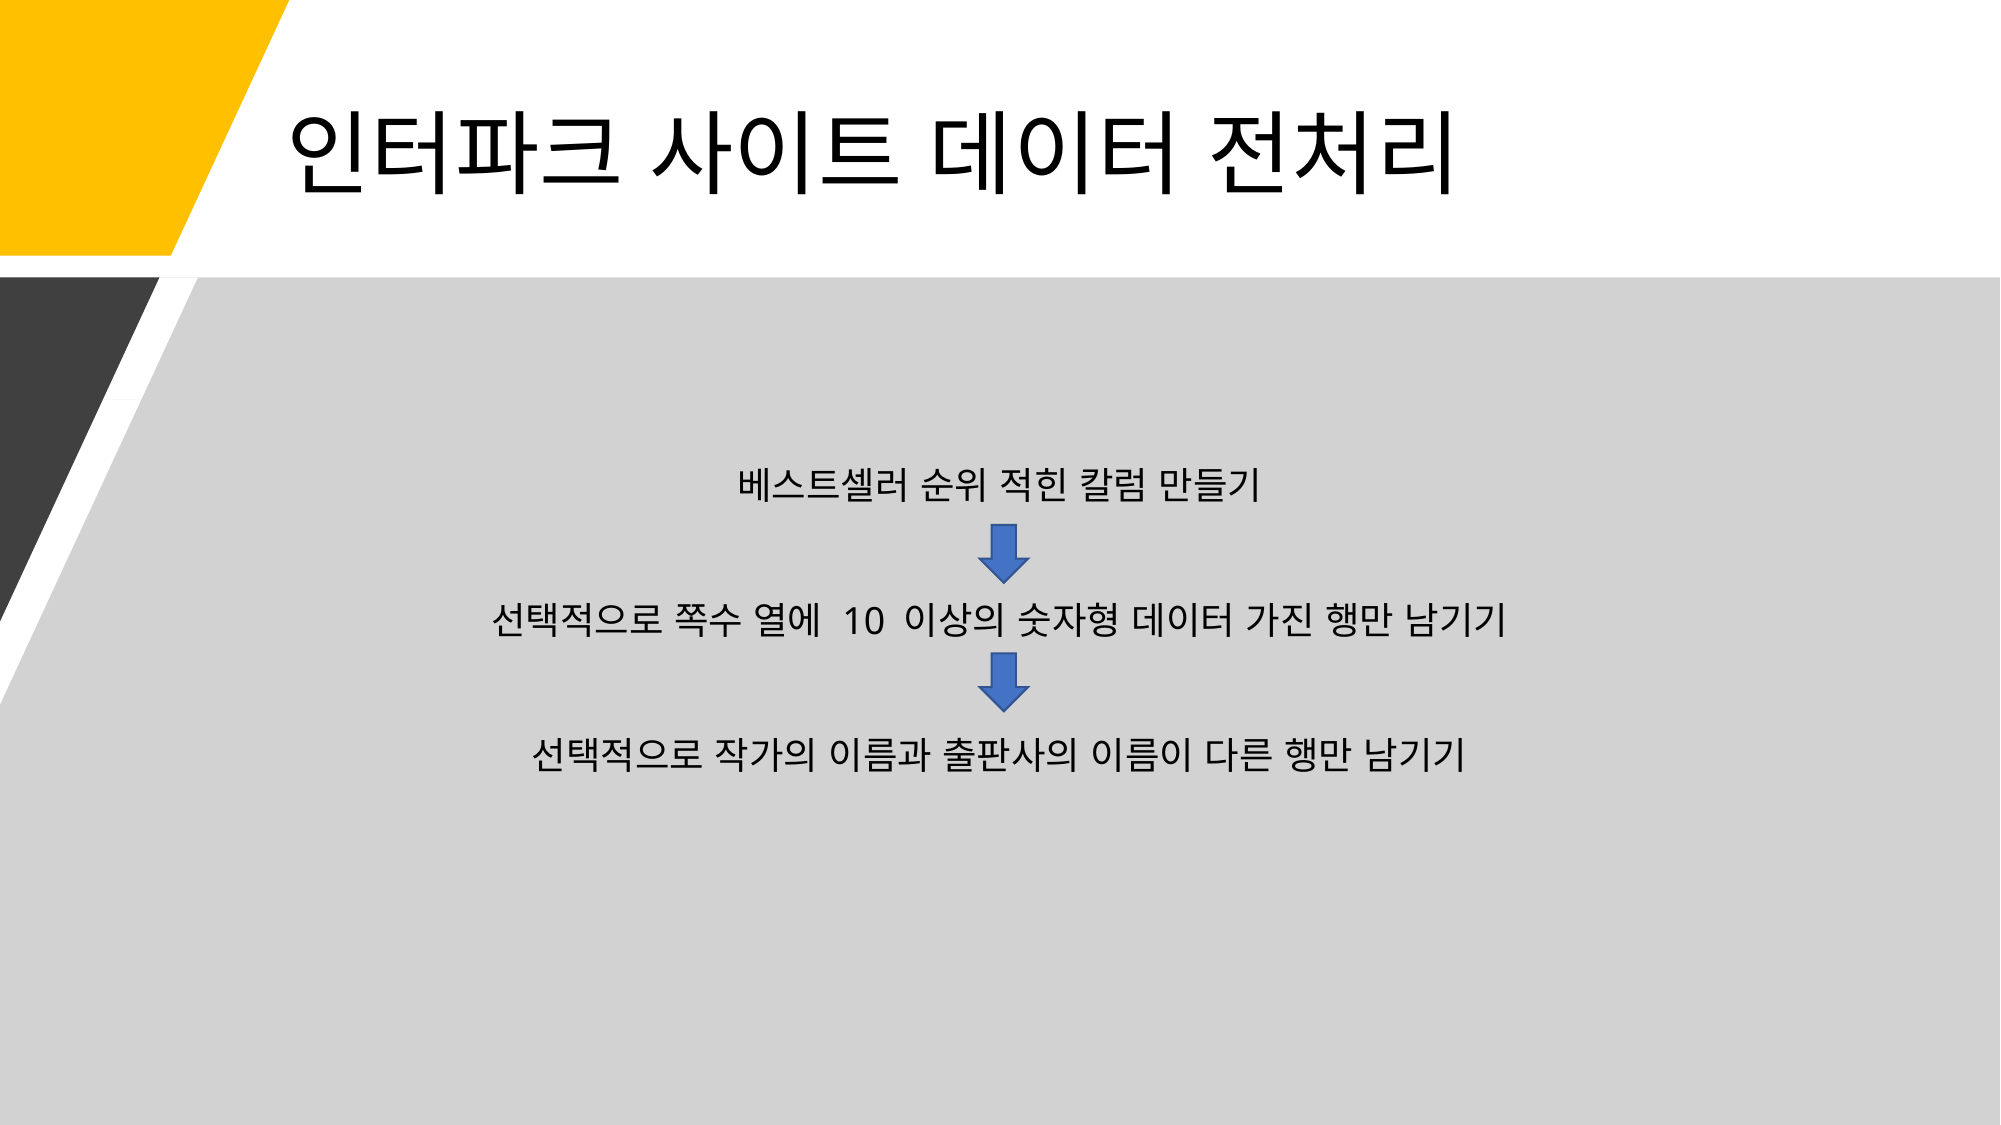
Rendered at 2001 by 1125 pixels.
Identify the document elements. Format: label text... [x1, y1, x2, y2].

text_box [0, 276, 162, 622]
text_box [977, 652, 1031, 713]
text_box 베스트셀러 순위 적힌 칼럼 만들기 선택적으로 쪽수 열에 10 이상의 숫자형 데이터 가진 행만 남기기 선택적으로 작가의 이름과 출판사의 이름이 다른 행만 남기기 [399, 454, 1601, 785]
text_box [0, 0, 291, 257]
title 인터파크 사이트 데이터 전처리 [271, 60, 1808, 255]
text_box [0, 276, 2000, 1125]
text_box [977, 523, 1031, 585]
